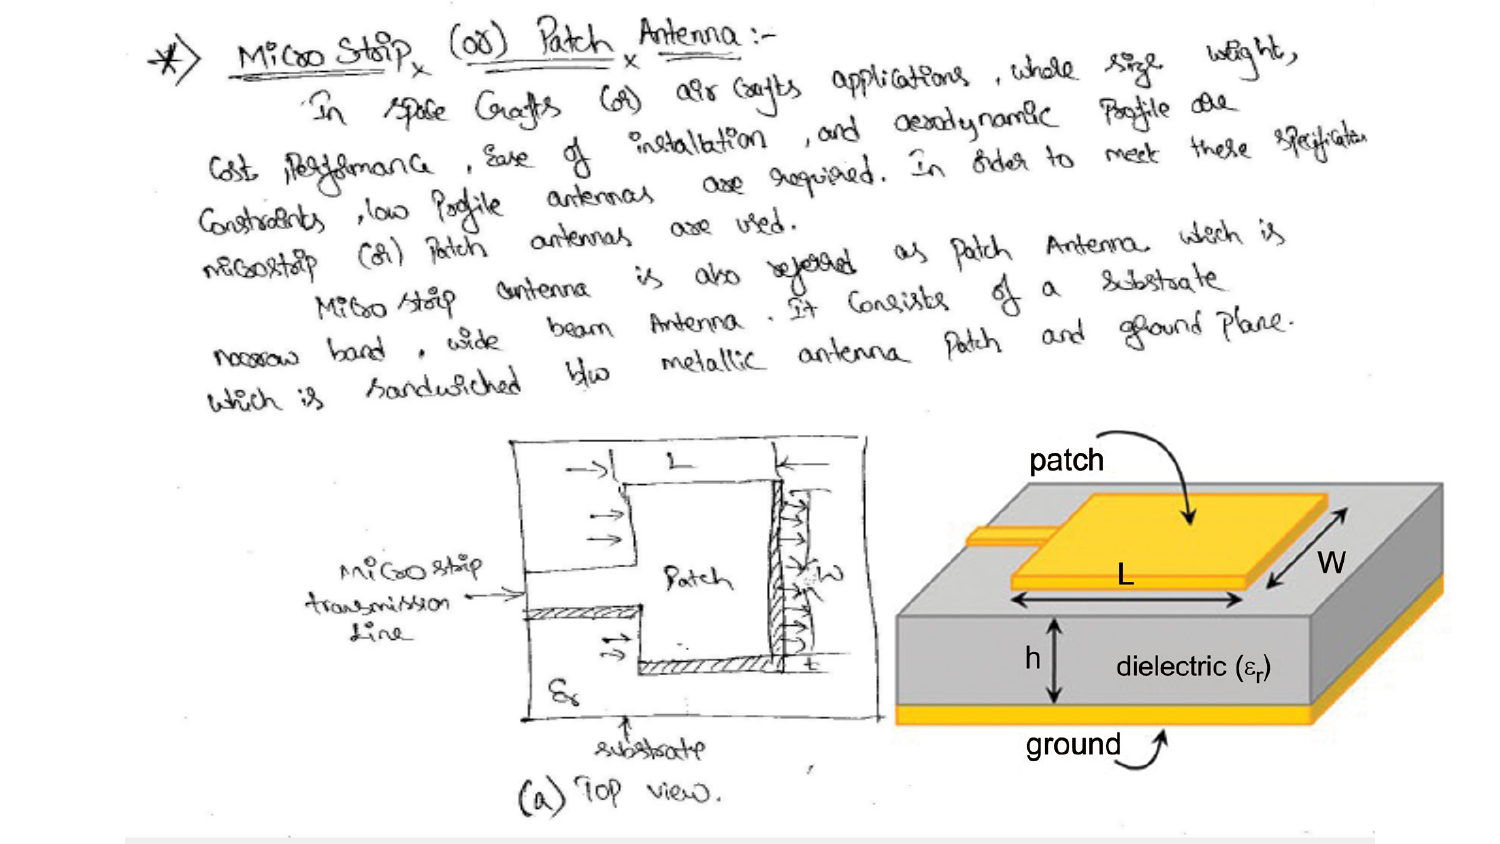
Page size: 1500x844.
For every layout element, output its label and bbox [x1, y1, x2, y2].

picture [124, 0, 1463, 844]
